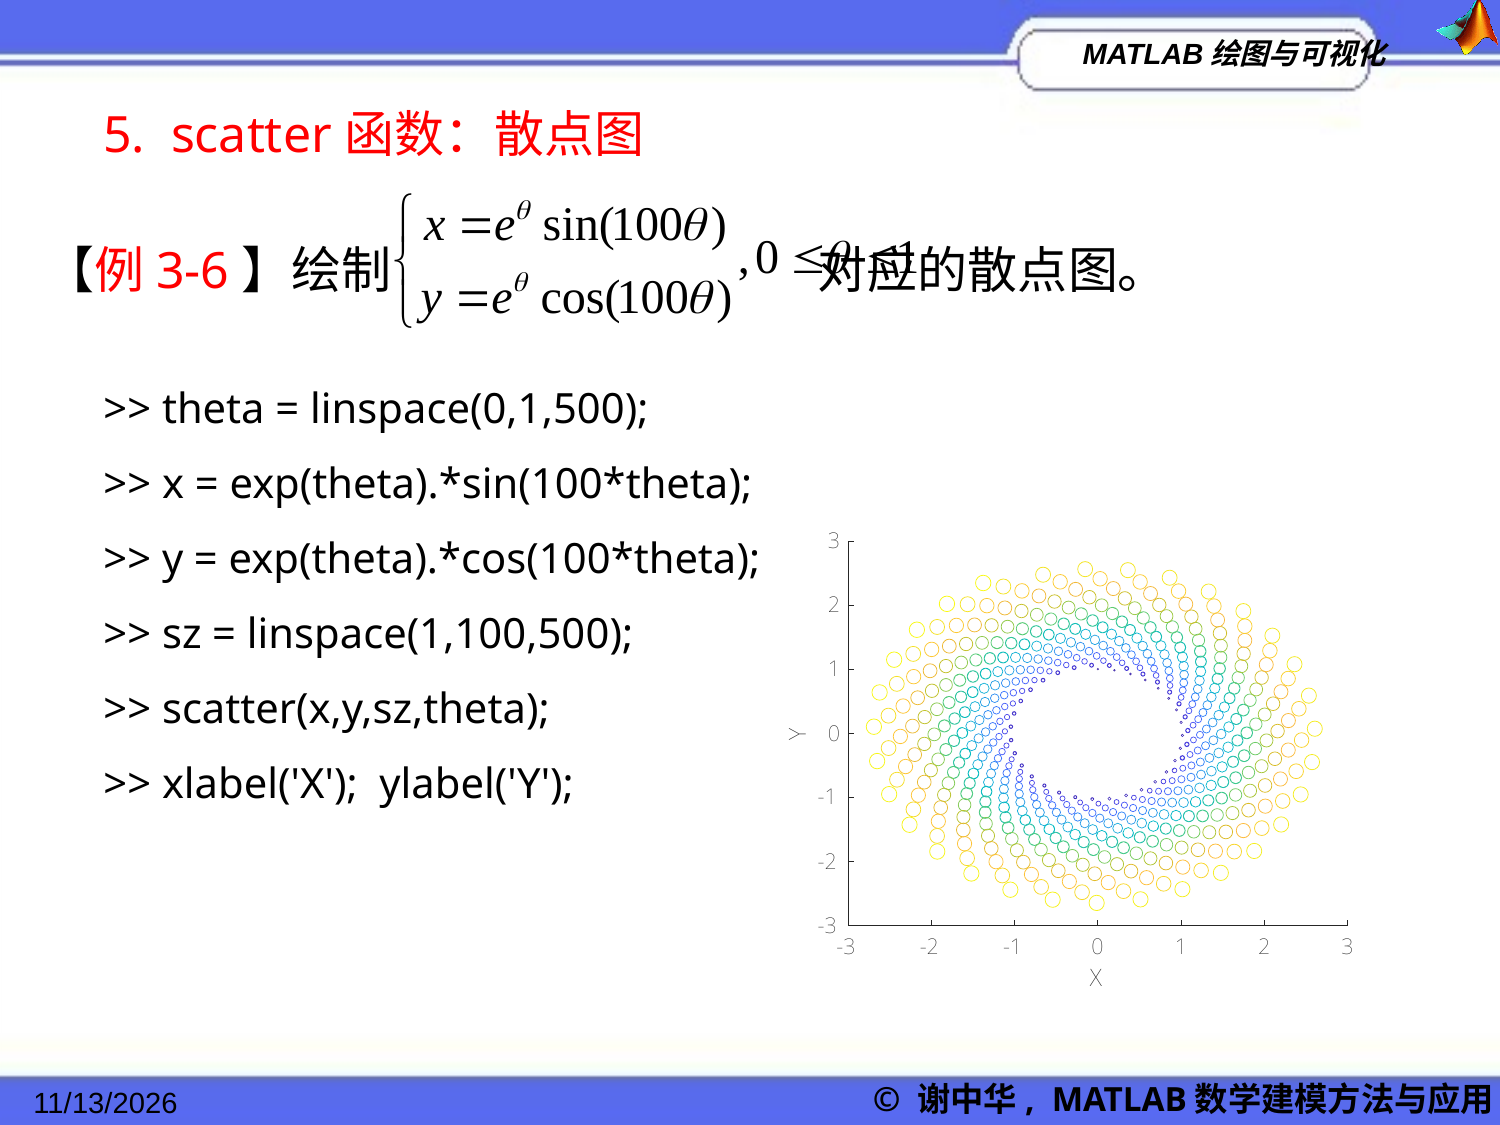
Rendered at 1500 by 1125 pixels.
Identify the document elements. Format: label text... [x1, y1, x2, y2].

picture [0, 0, 1500, 1125]
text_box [29, 184, 1388, 339]
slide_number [18, 1077, 369, 1120]
text_box >> theta = linspace(0,1,500); >> x = exp(theta).*sin(100*theta); >> y = exp(theta).*cos(100*theta); >> sz = linspace(1,100,500); >> scatter(x,y,sz,theta); >> xlabel('X'); ylabel('Y'); [88, 349, 1294, 815]
text_box 5. scatter函数：散点图 [88, 65, 1424, 171]
footer © 谢中华, MATLAB数学建模方法与应用 [790, 1078, 1495, 1120]
